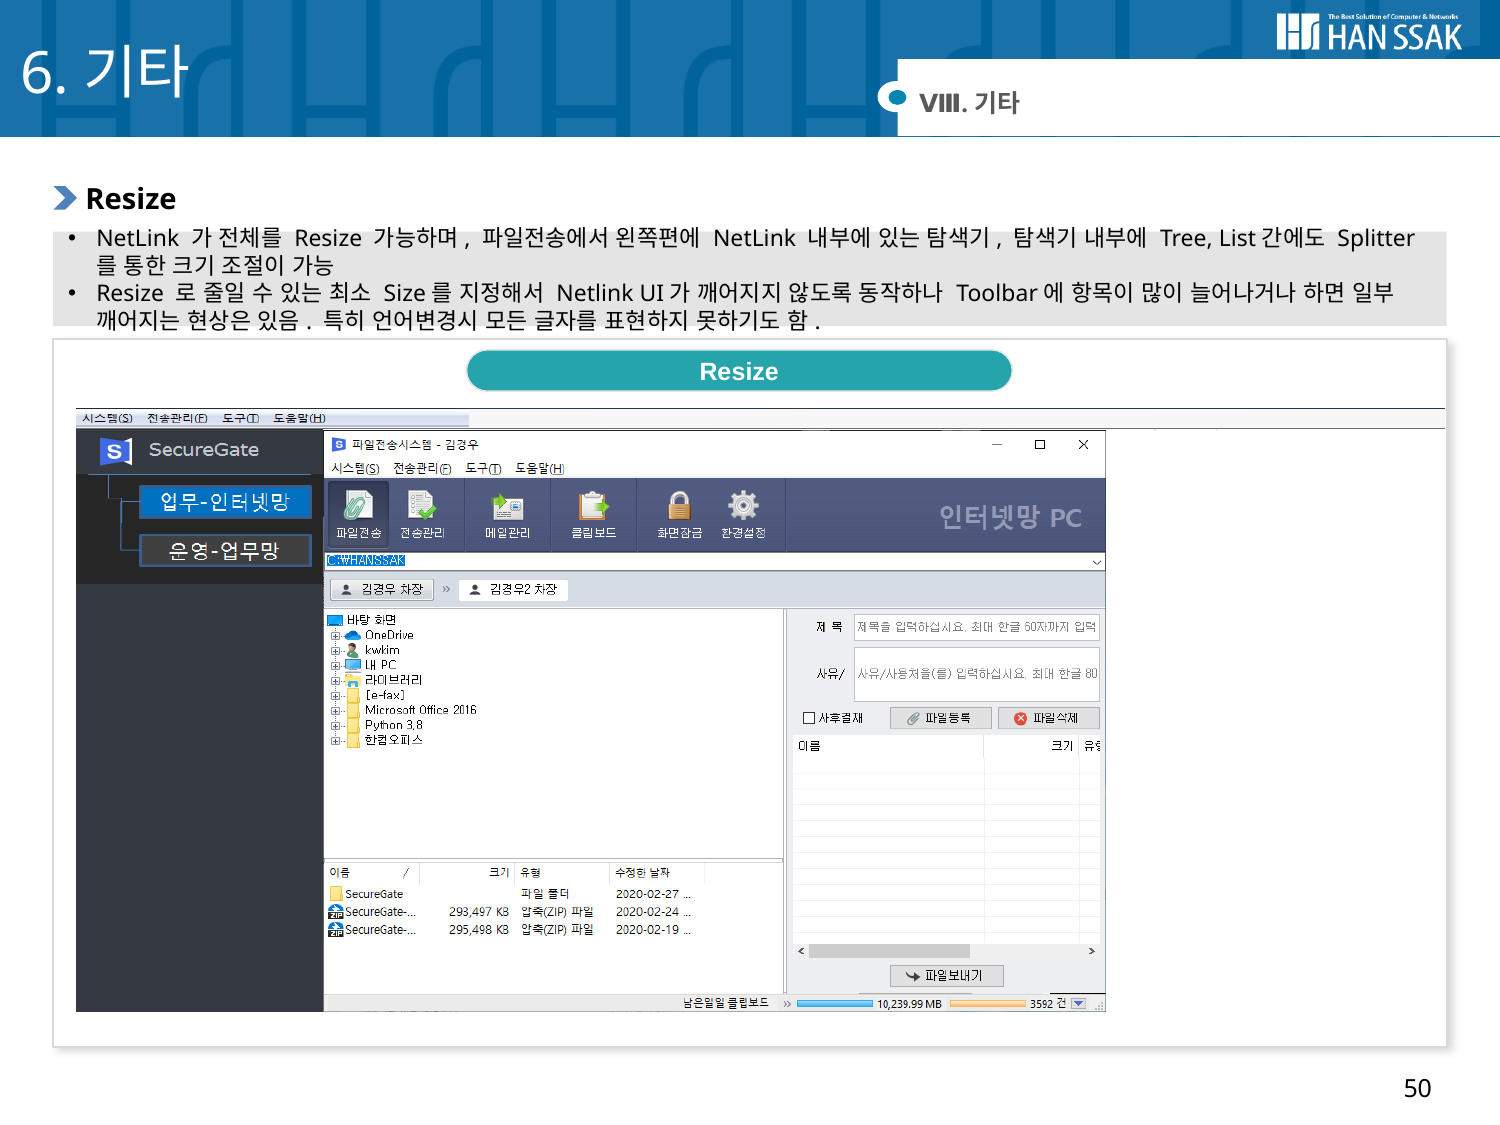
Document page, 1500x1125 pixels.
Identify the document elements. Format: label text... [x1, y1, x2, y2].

text_box Resize [70, 172, 888, 223]
picture [76, 408, 1445, 1012]
text_box Ⅷ.기타 [829, 64, 1382, 125]
text_box Resize [466, 349, 1013, 392]
text_box NetLink 가 전체를 Resize 가능하며, 파일전송에서 왼쪽편에 NetLink 내부에 있는 탐색기, 탐색기 내부에 Tree, List간에도 Splitter를 통한 크기 조절이 가능 Resize 로 줄일 수 있는 최소 Size를 지정해서 Netlink UI가 깨어지지 않도록 동작하나 Toolbar에 항목이 많이 늘어나거나 하면 일부 깨어지는 현상은 있음. 특히 언어변경시 모든 글자를 표현하지 못하기도 함. [51, 230, 1449, 328]
picture [1271, 10, 1483, 51]
text_box 6.기타 [5, 27, 939, 113]
